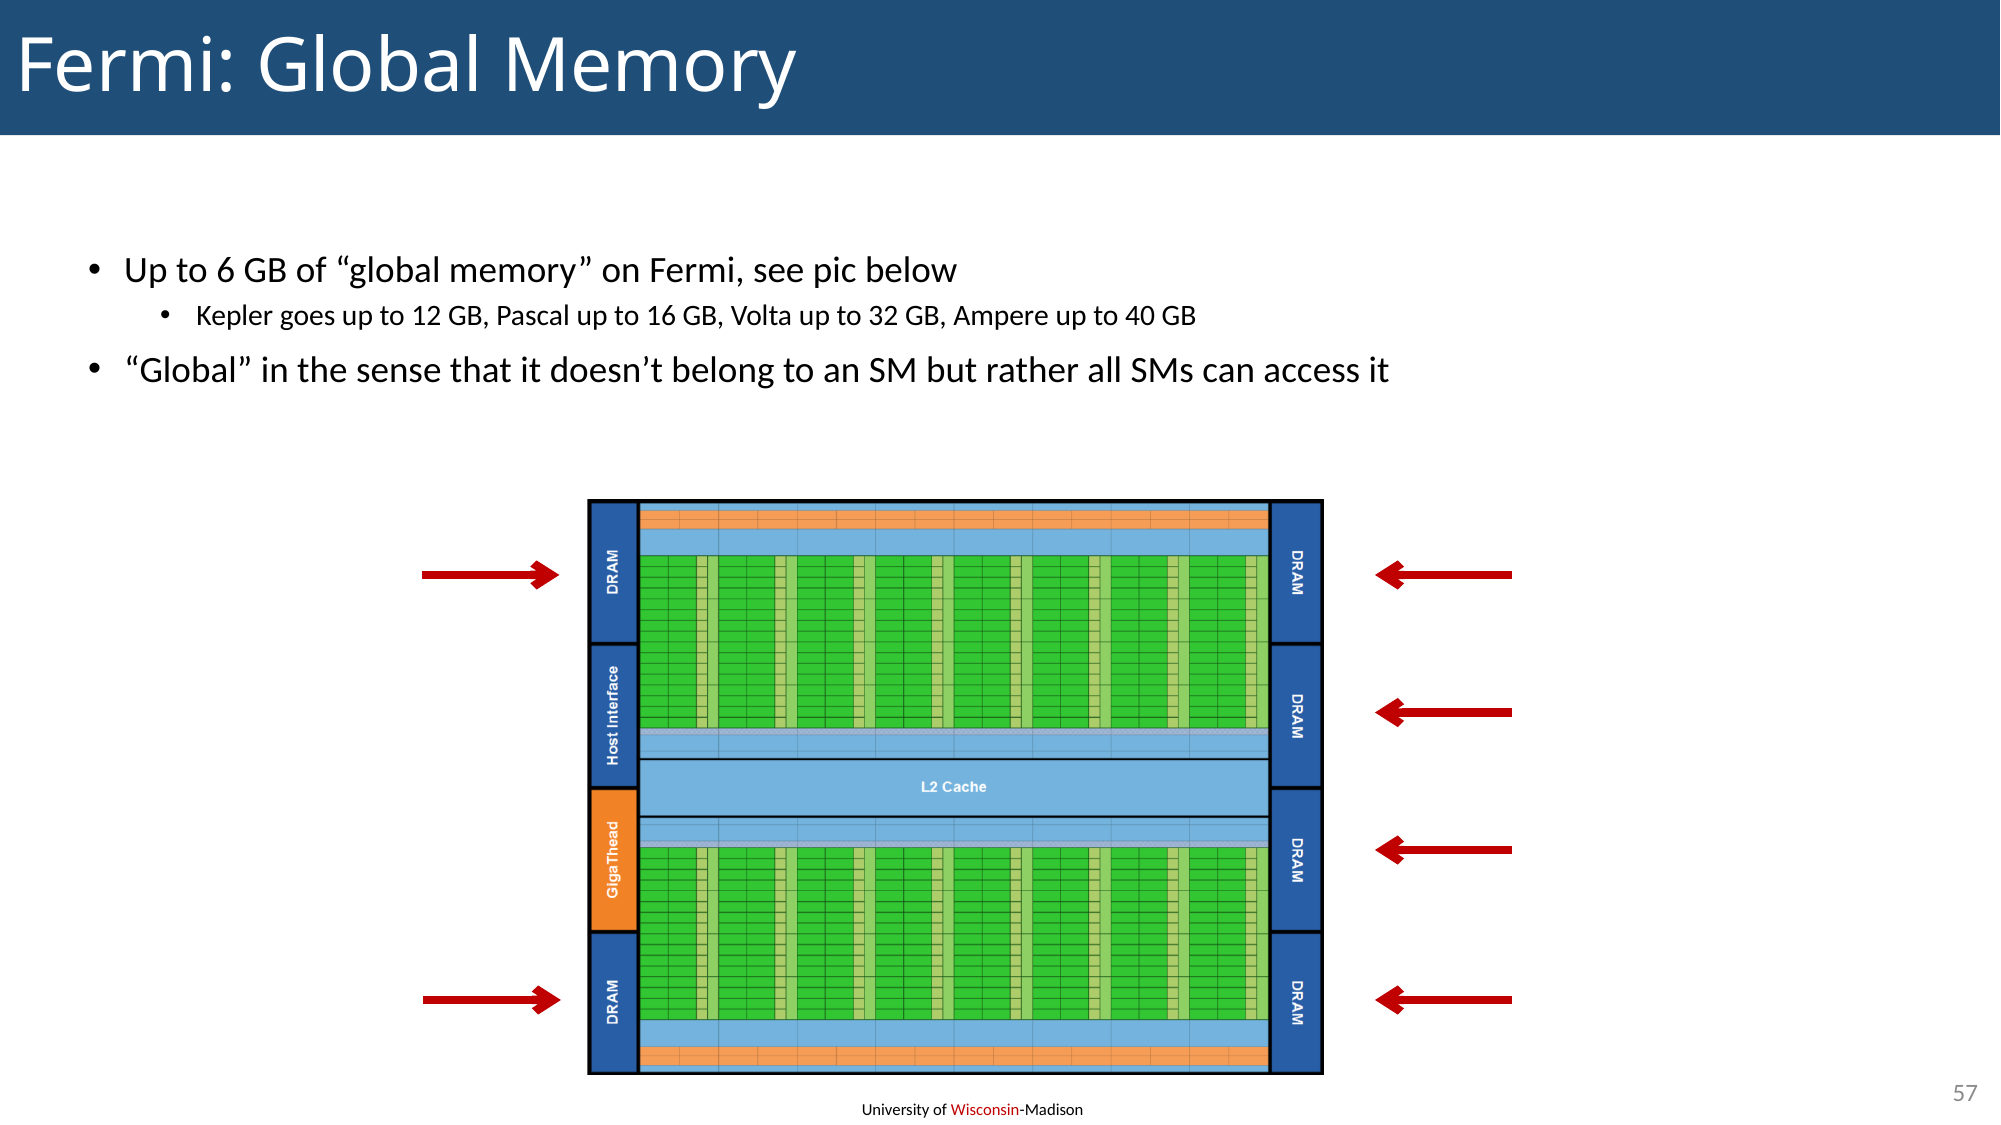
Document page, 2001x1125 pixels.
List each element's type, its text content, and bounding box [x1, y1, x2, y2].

slide_number 57 [1879, 1069, 1994, 1114]
list Up to 6 GB of “global memory” on Fermi, see pic below Kepler goes up to 12 GB, Pascal up to 16 GB, Volta up to 32 GB, Ampere up to 40 GB “Global” in the sense that it doesn’t belong to an SM but rather all SMs can access it [73, 243, 1860, 399]
title Fermi: Global Memory [0, 0, 2000, 136]
picture [587, 1001, 1324, 1075]
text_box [421, 574, 1513, 1001]
picture [587, 499, 1324, 574]
